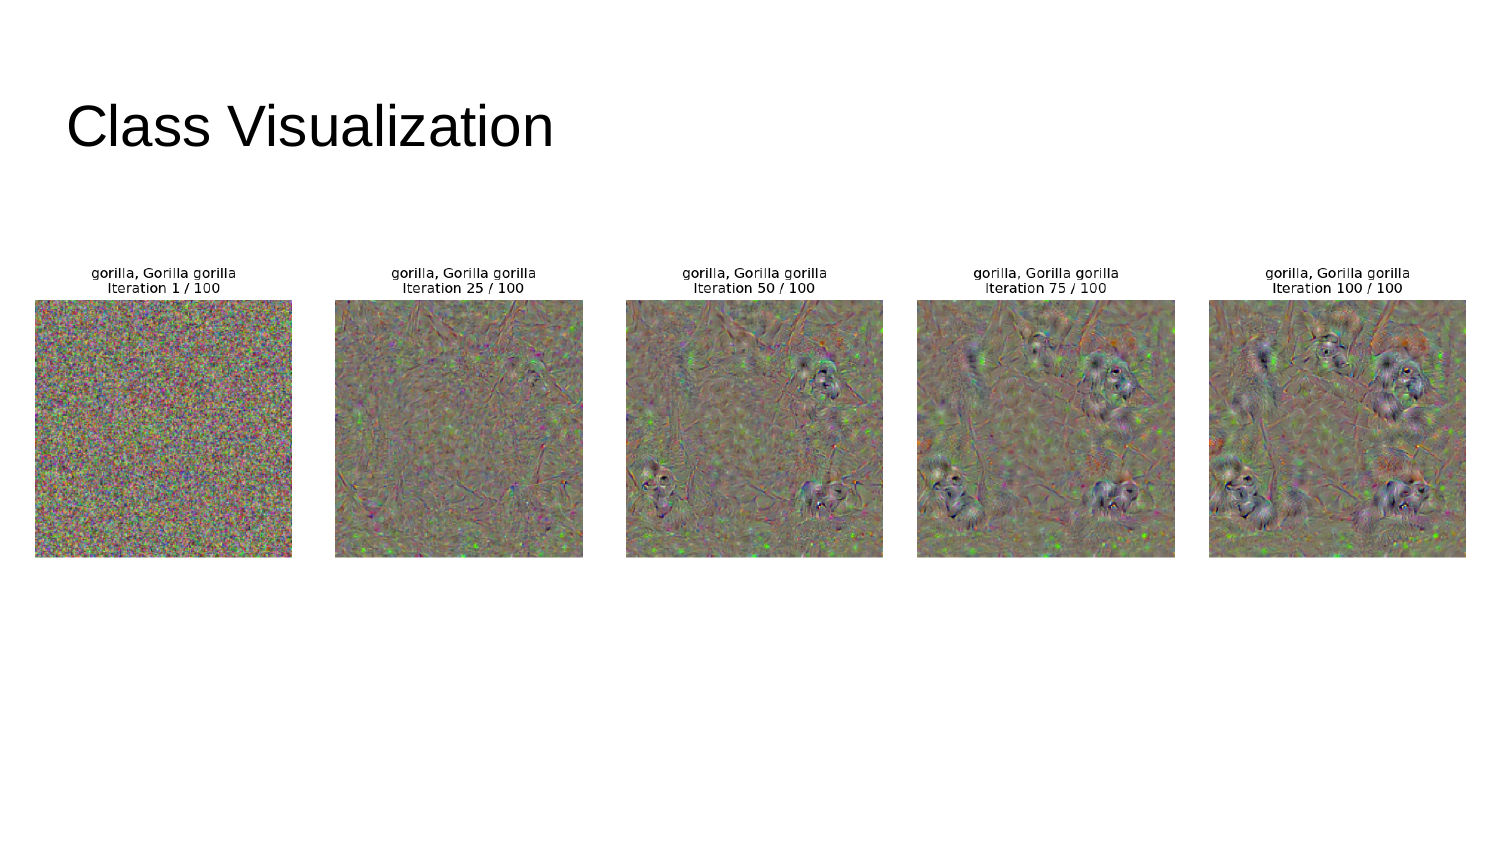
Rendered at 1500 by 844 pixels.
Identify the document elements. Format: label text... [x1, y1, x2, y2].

title Class Visualization [51, 72, 1449, 167]
picture [0, 259, 1500, 594]
